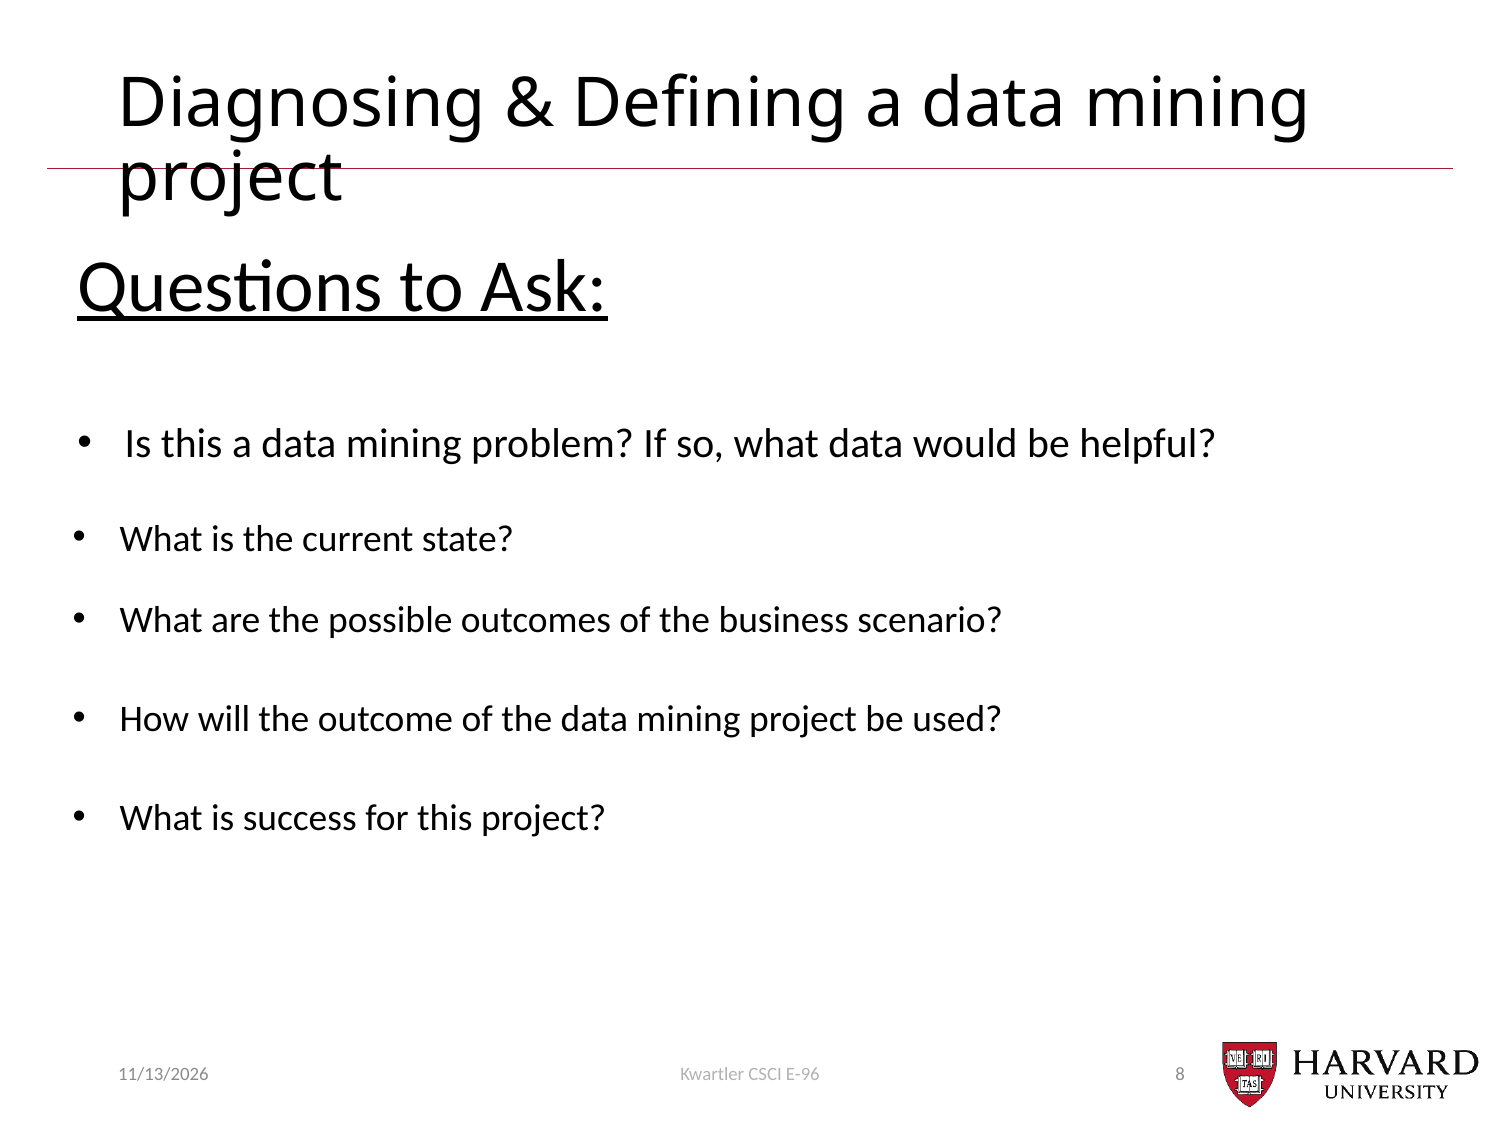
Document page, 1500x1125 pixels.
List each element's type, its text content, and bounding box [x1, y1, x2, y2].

text_box How will the outcome of the data mining project be used? [57, 686, 1238, 746]
text_box Questions to Ask: Is this a data mining problem? If so, what data would be helpful? [62, 228, 1233, 506]
text_box What is the current state? [57, 506, 1238, 566]
picture [1200, 1024, 1500, 1125]
slide_number 8 [1059, 1042, 1200, 1103]
footer Kwartler CSCI E-96 [496, 1042, 1004, 1103]
text_box What are the possible outcomes of the business scenario? [57, 587, 1238, 647]
title Diagnosing & Defining a data mining project [103, 59, 1397, 157]
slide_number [103, 1042, 441, 1103]
text_box What is success for this project? [57, 785, 1238, 845]
